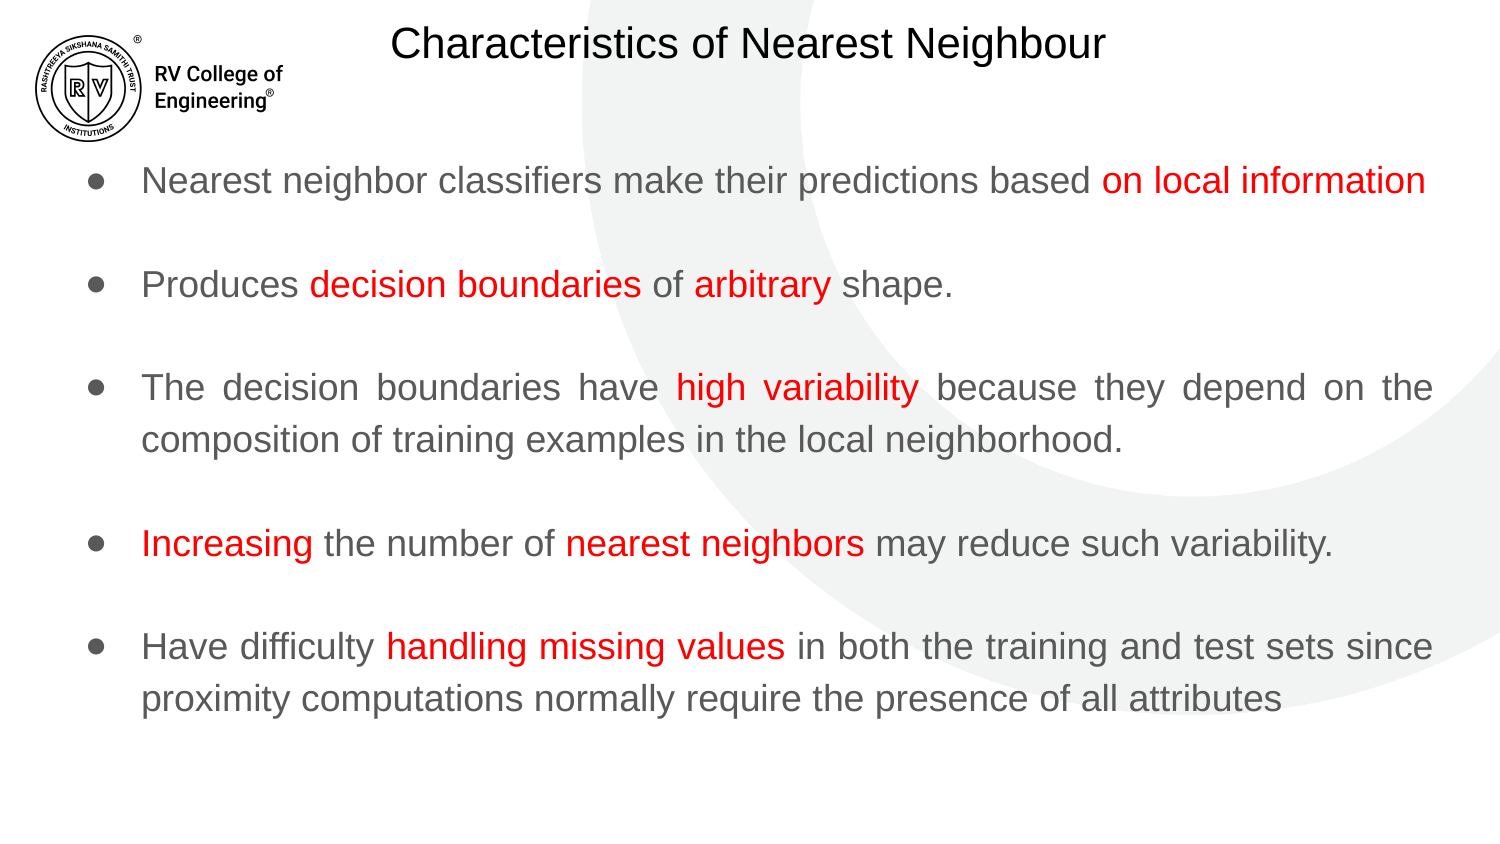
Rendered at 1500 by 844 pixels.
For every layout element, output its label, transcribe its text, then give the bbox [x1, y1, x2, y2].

list Nearest neighbor classifiers make their predictions based on local information Produces decision boundaries of arbitrary shape. The decision boundaries have high variability because they depend on the composition of training examples in the local neighborhood. Increasing the number of nearest neighbors may reduce such variability. Have difficulty handling missing values in both the training and test sets since proximity computations normally require the presence of all attributes [51, 134, 1449, 808]
picture [0, 0, 1500, 844]
title Characteristics of Nearest Neighbour [375, 0, 1438, 113]
